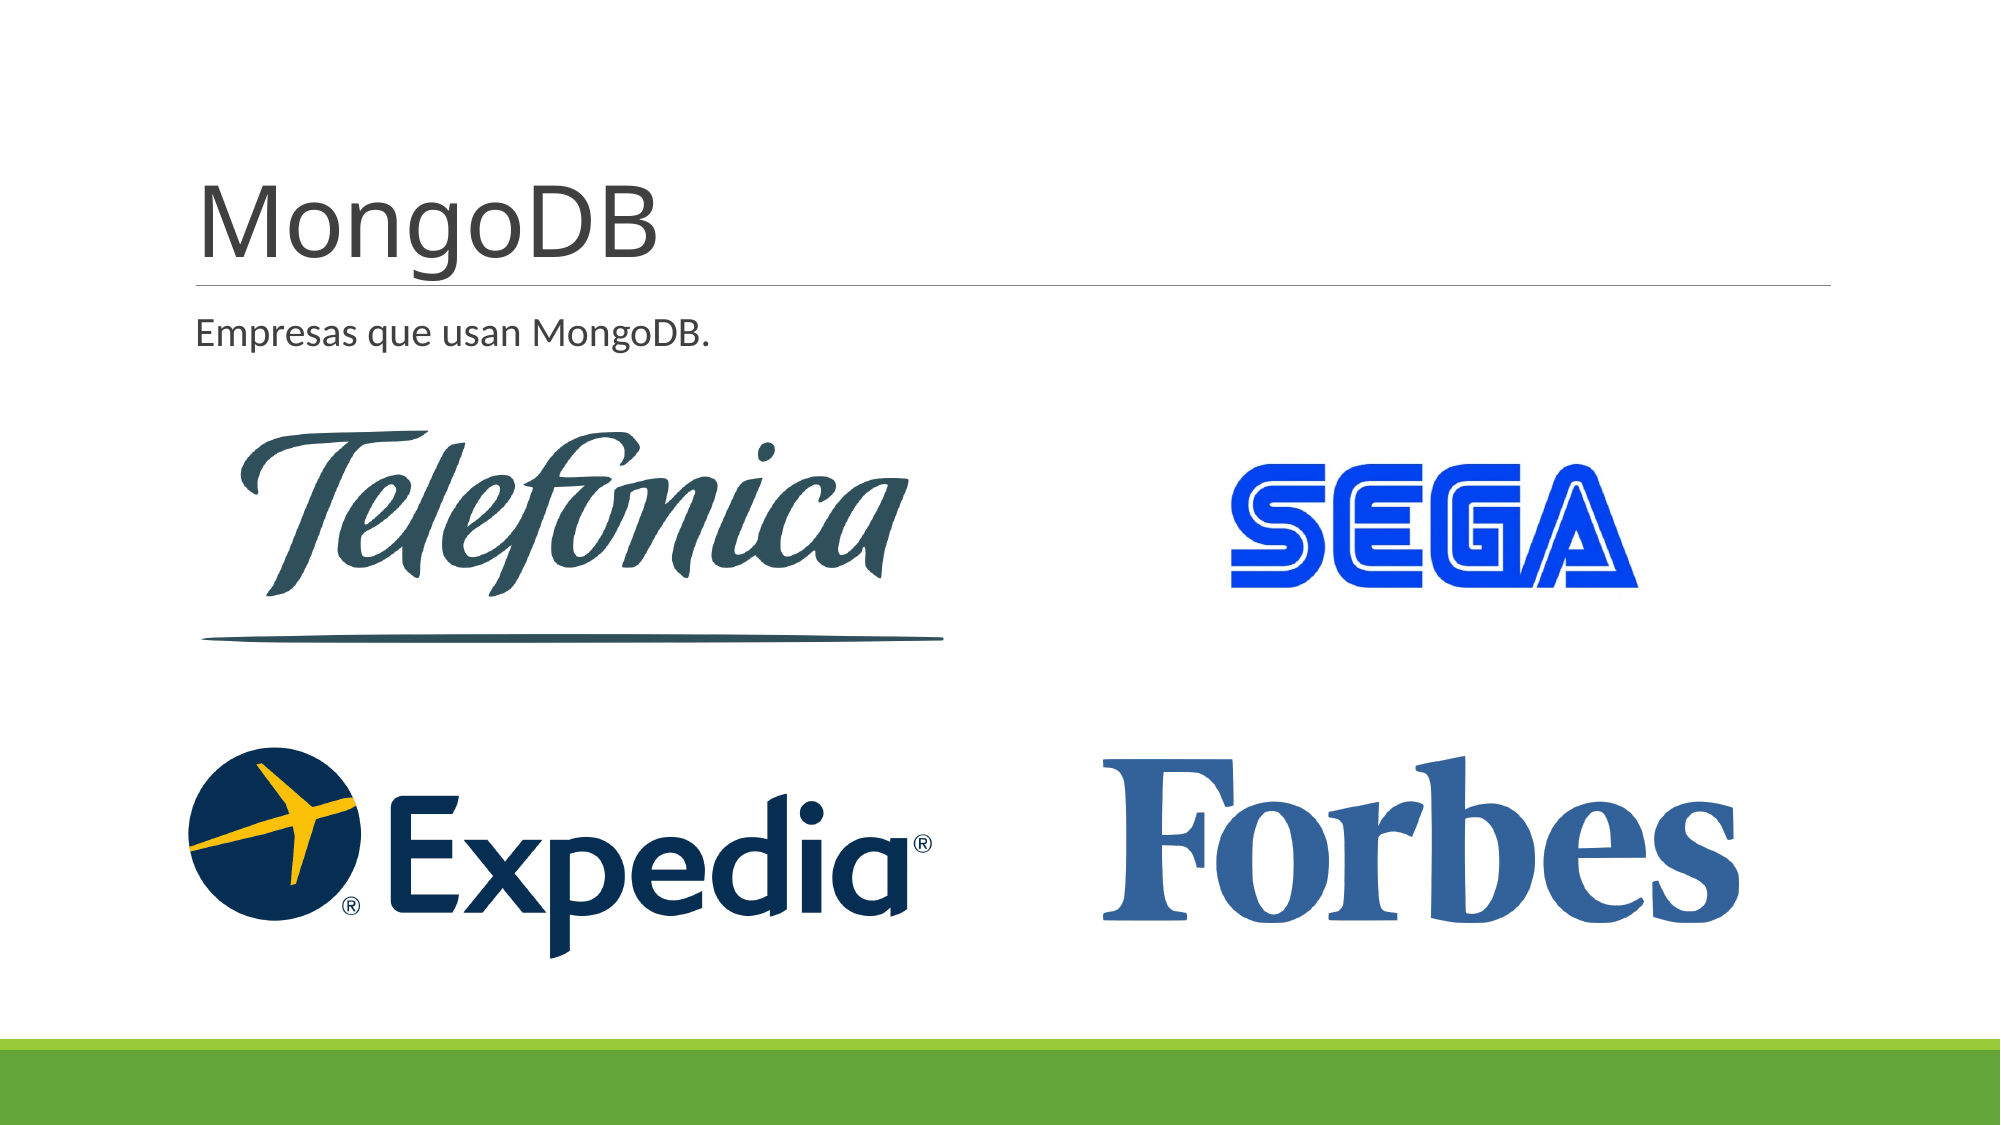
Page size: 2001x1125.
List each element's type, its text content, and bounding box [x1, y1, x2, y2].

picture [1071, 329, 1808, 744]
picture [179, 739, 941, 964]
picture [179, 428, 964, 644]
list Empresas que usan MongoDB. [180, 302, 1830, 963]
picture [1102, 755, 1740, 924]
title MongoDB [180, 47, 1830, 285]
